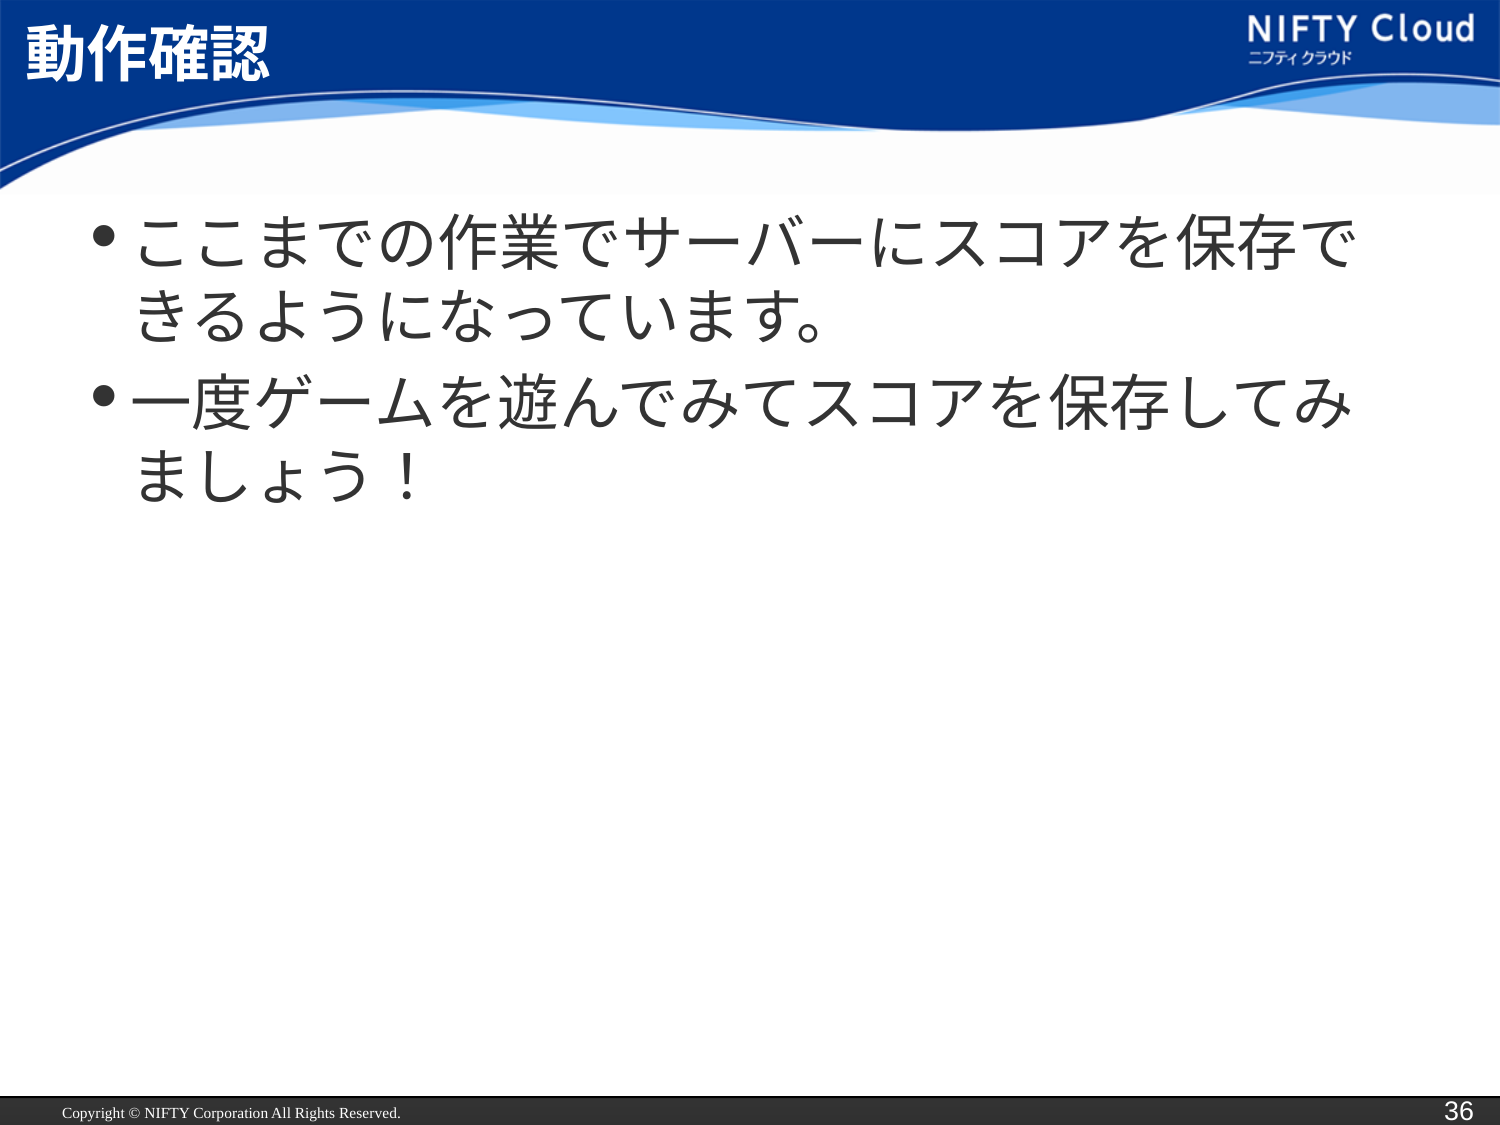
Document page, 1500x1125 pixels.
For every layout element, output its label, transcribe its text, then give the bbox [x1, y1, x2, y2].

list ここまでの作業でサーバーにスコアを保存できるようになっています。 一度ゲームを遊んでみてスコアを保存してみましょう！ [74, 196, 1426, 1006]
picture [0, 0, 1500, 195]
title 動作確認 [10, 7, 1361, 112]
